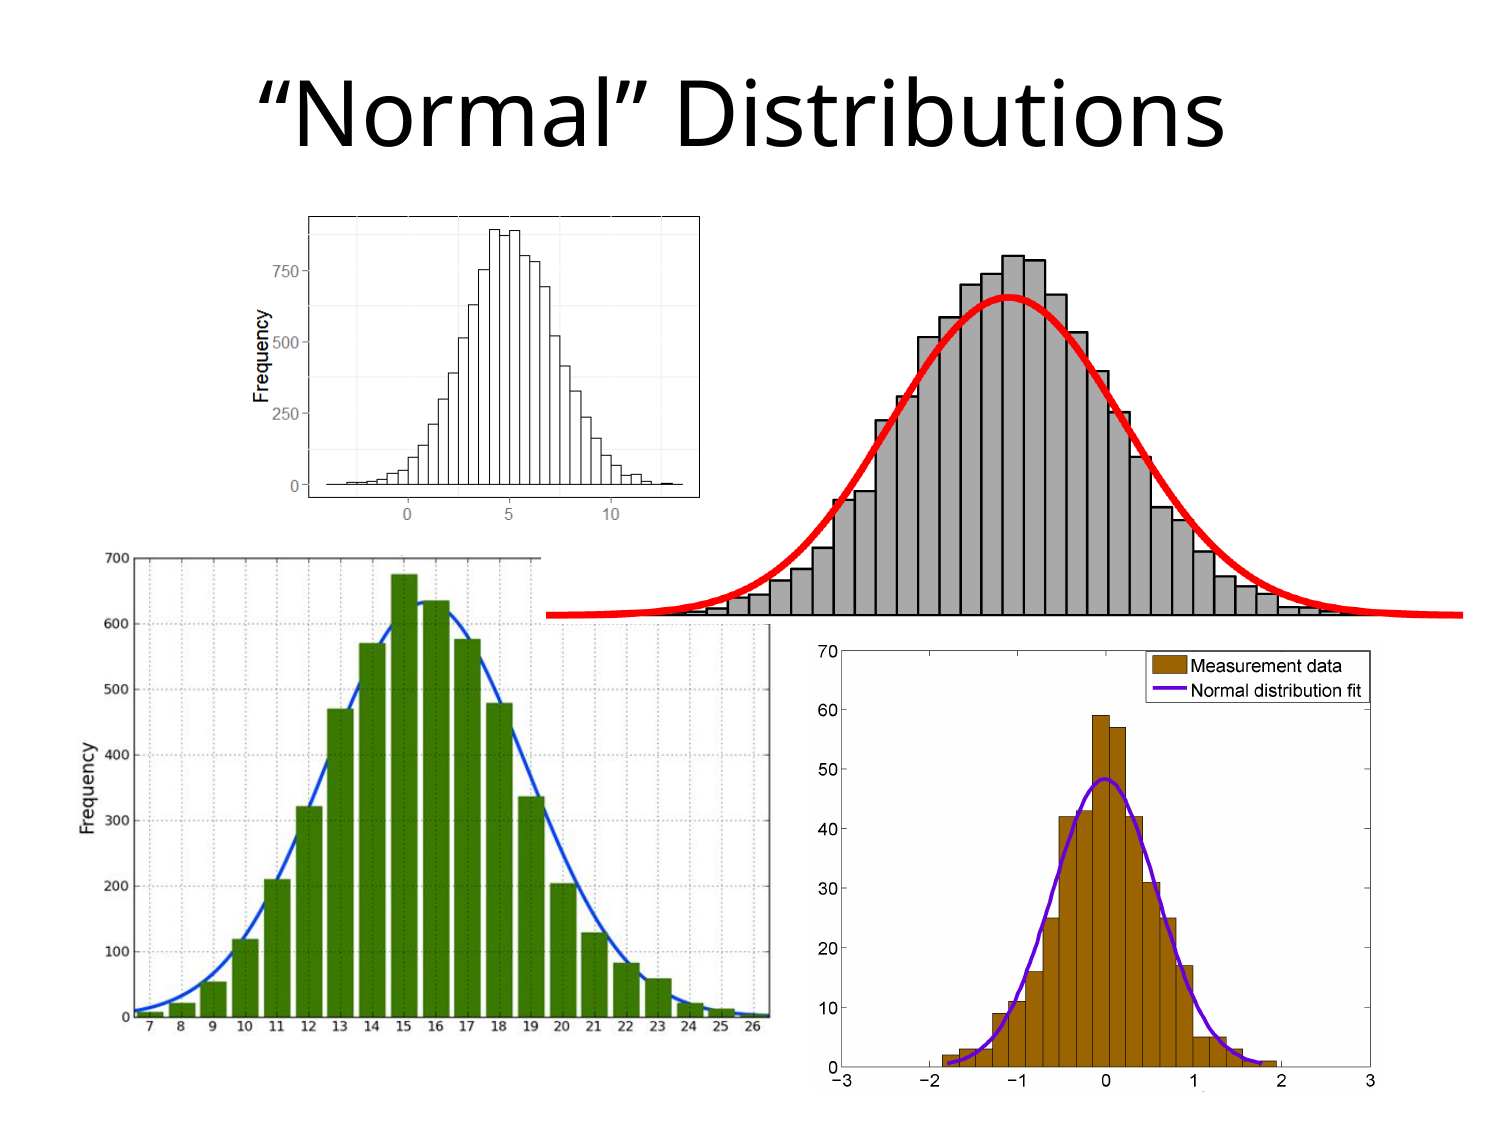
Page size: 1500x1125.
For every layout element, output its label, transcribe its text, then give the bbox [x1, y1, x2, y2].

title “Normal” Distributions [75, 24, 1413, 195]
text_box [74, 213, 1467, 1092]
